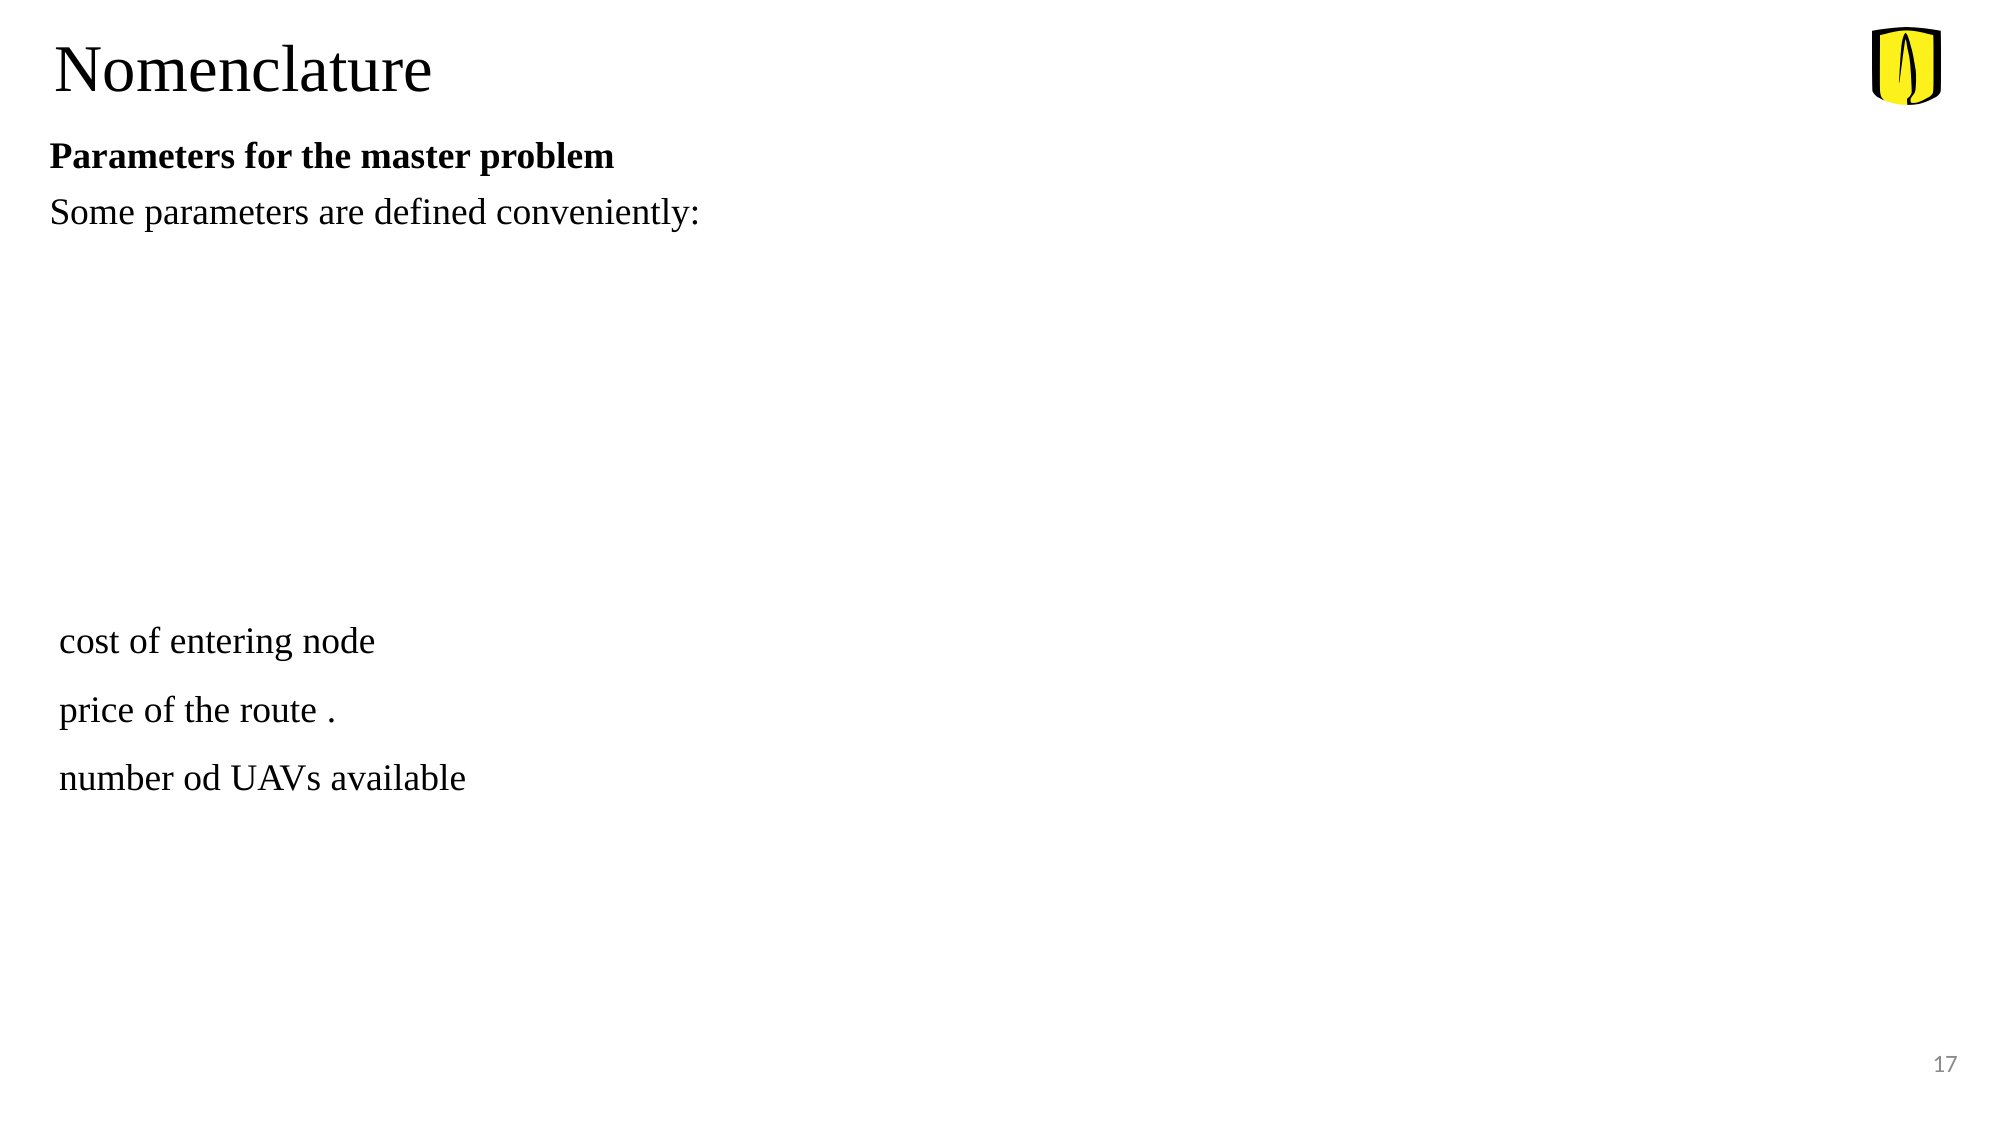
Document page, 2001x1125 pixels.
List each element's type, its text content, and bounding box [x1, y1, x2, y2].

slide_number 17 [1853, 1019, 1974, 1106]
title Nomenclature [34, 13, 1899, 140]
picture [1899, 27, 1941, 105]
